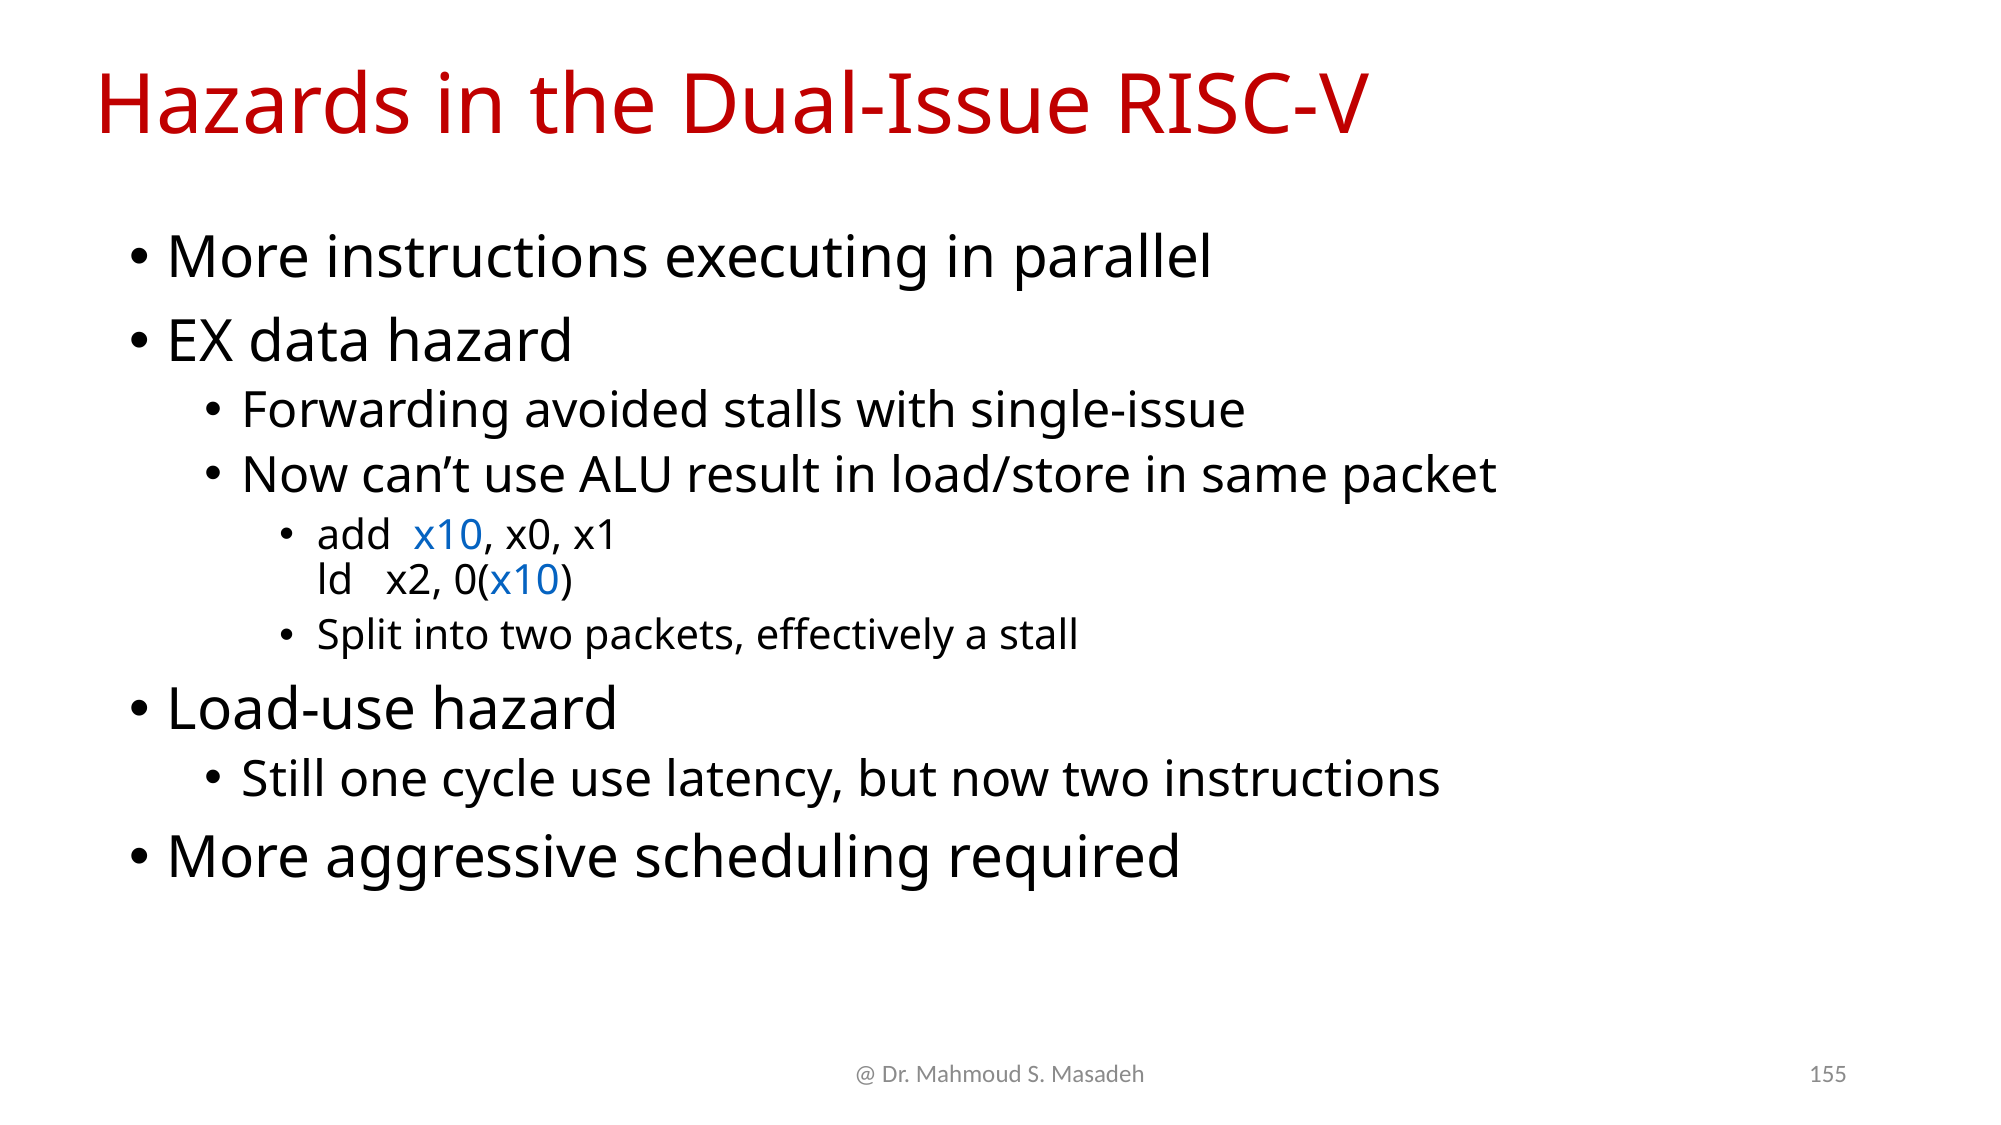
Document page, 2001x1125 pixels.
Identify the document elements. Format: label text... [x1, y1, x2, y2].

footer @ Dr. Mahmoud S. Masadeh [662, 1042, 1338, 1103]
title Hazards in the Dual-Issue RISC-V [79, 59, 1929, 154]
text_box More instructions executing in parallel EX data hazard Forwarding avoided stalls with single-issue Now can’t use ALU result in load/store in same packet add x10, x0, x1 ld x2, 0(x10) Split into two packets, effectively a stall Load-use hazard Still one cycle use latency, but now two instructions More aggressive scheduling required [114, 220, 1863, 1006]
slide_number 155 [1412, 1042, 1863, 1103]
